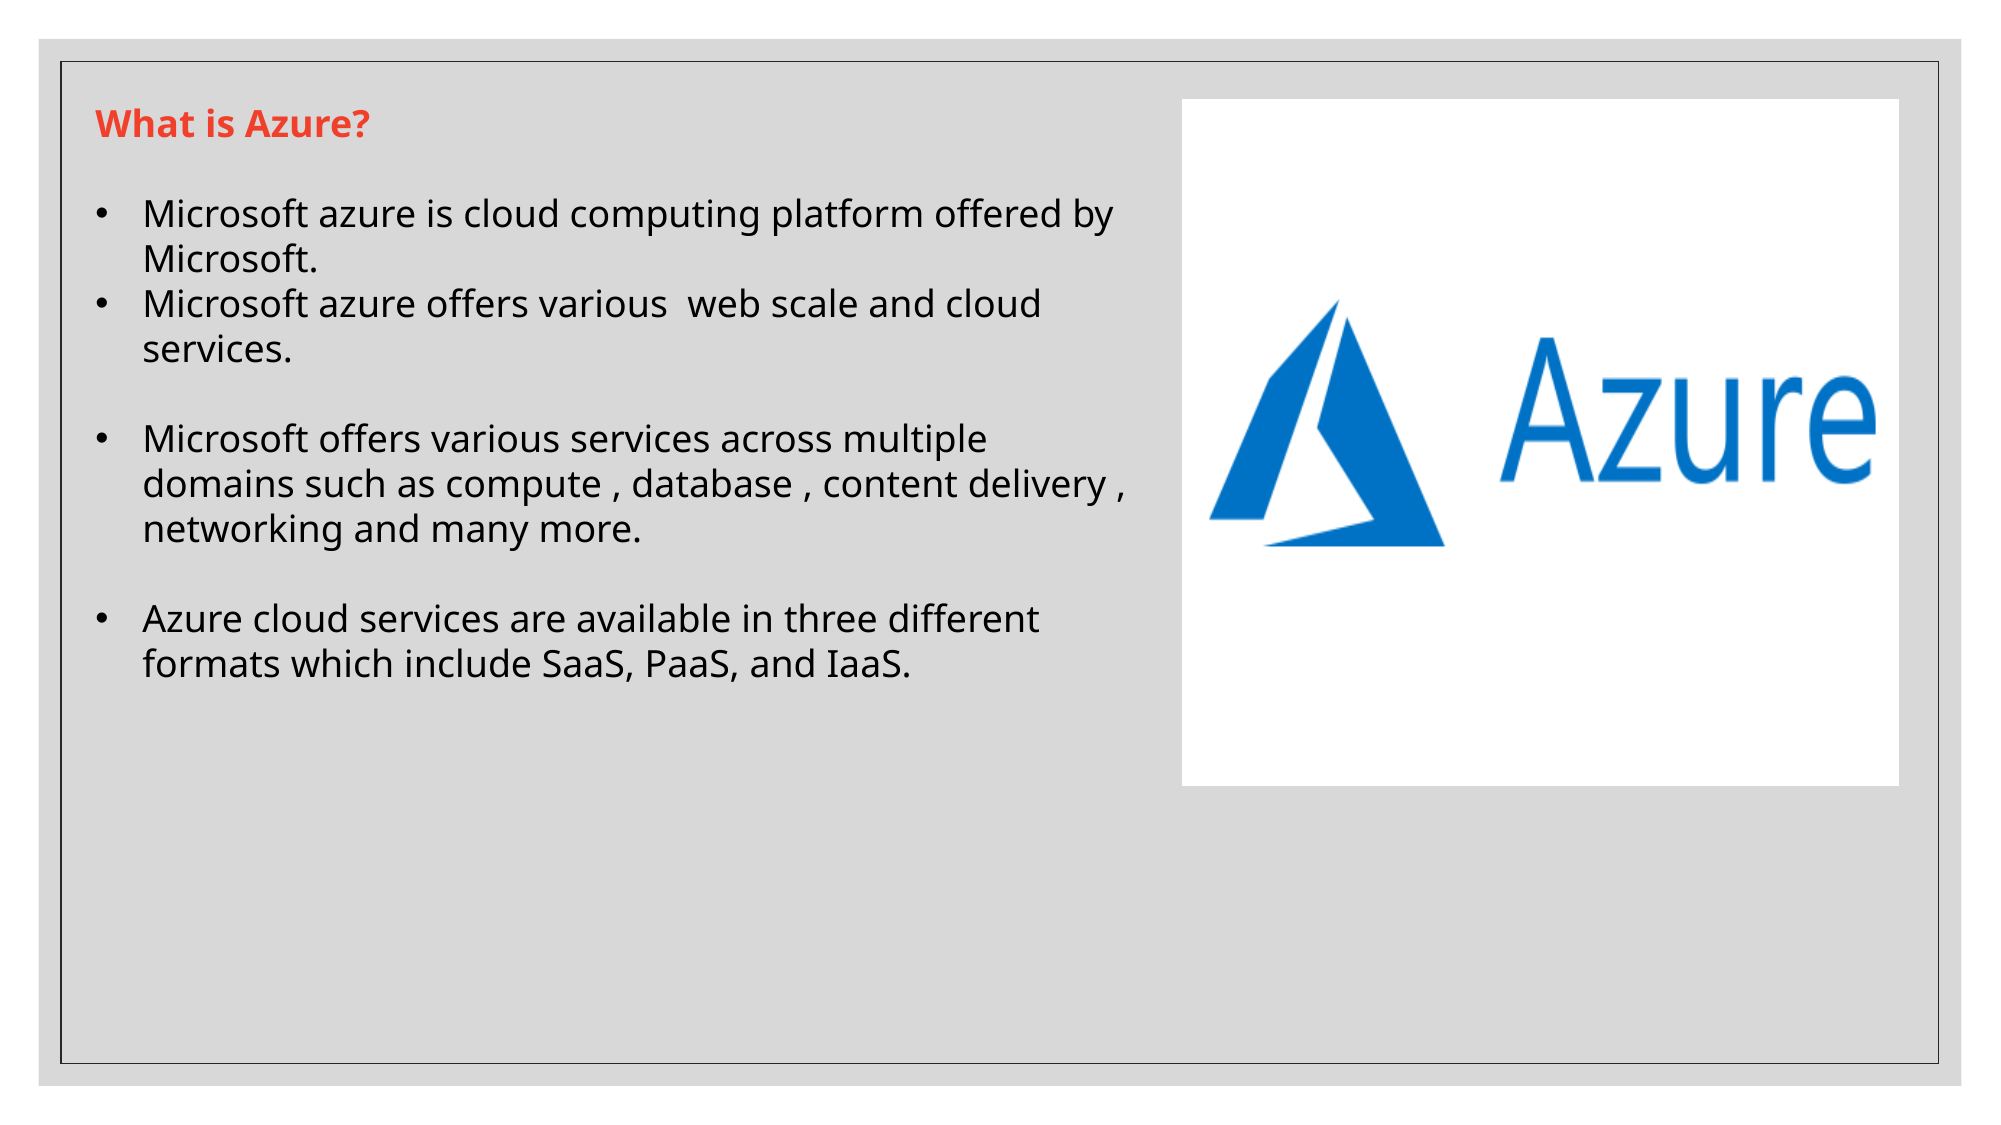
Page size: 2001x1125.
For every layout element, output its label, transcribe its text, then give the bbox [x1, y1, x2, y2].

text_box What is Azure? Microsoft azure is cloud computing platform offered by Microsoft. Microsoft azure offers various web scale and cloud services. Microsoft offers various services across multiple domains such as compute , database , content delivery , networking and many more. Azure cloud services are available in three different formats which include SaaS, PaaS, and IaaS. [80, 92, 1153, 872]
picture [1182, 99, 1899, 786]
